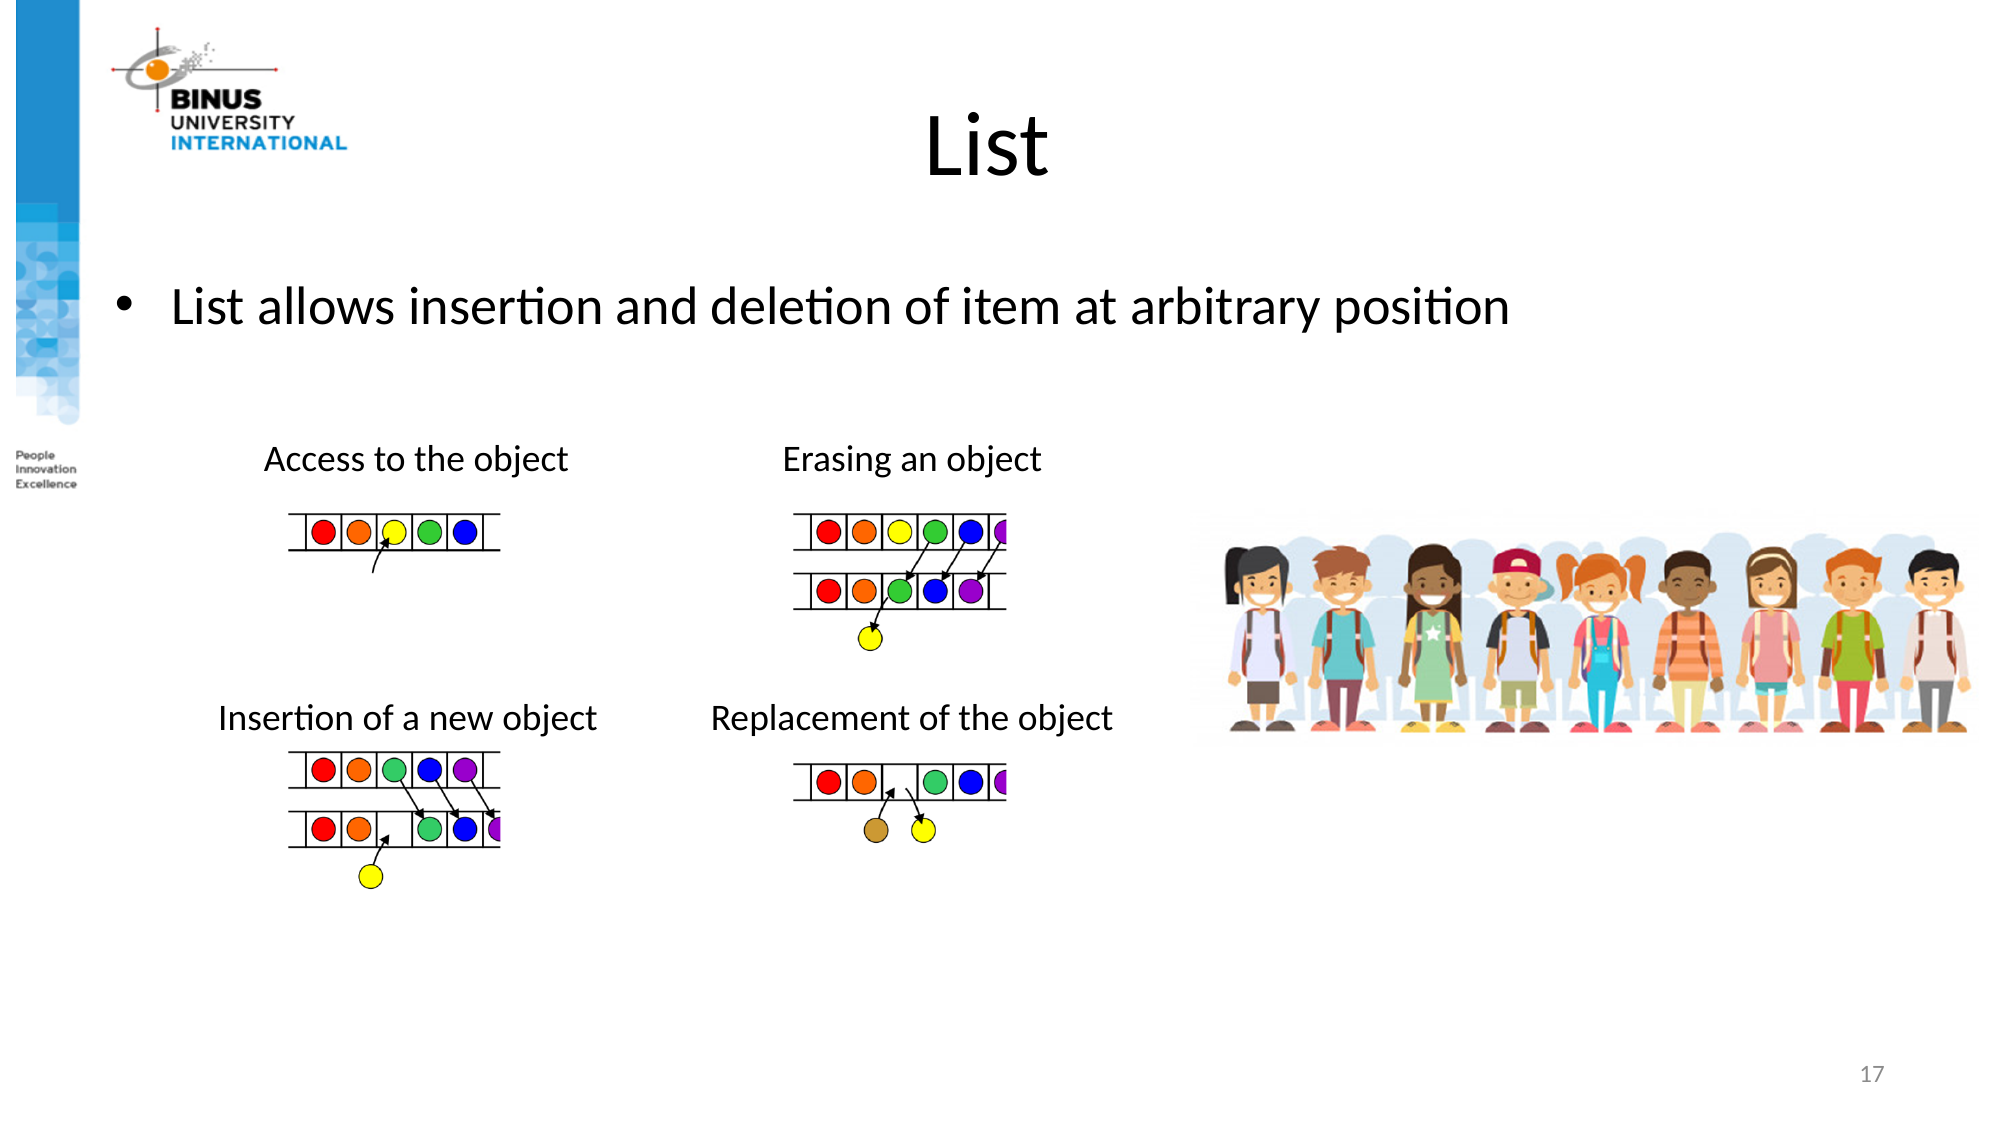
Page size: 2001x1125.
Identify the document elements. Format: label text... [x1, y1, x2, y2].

picture [281, 507, 507, 574]
list List allows insertion and deletion of item at arbitrary position [99, 262, 1900, 1005]
title List [99, 45, 1900, 233]
text_box Insertion of a new object [162, 685, 663, 746]
picture [281, 746, 507, 895]
slide_number 17 [1433, 1042, 1900, 1103]
text_box Erasing an object [743, 426, 1082, 487]
text_box Replacement of the object [663, 685, 1163, 746]
picture [16, 0, 350, 494]
picture [1190, 507, 1979, 747]
text_box Access to the object [225, 426, 600, 487]
picture [786, 758, 1012, 848]
picture [786, 507, 1012, 656]
